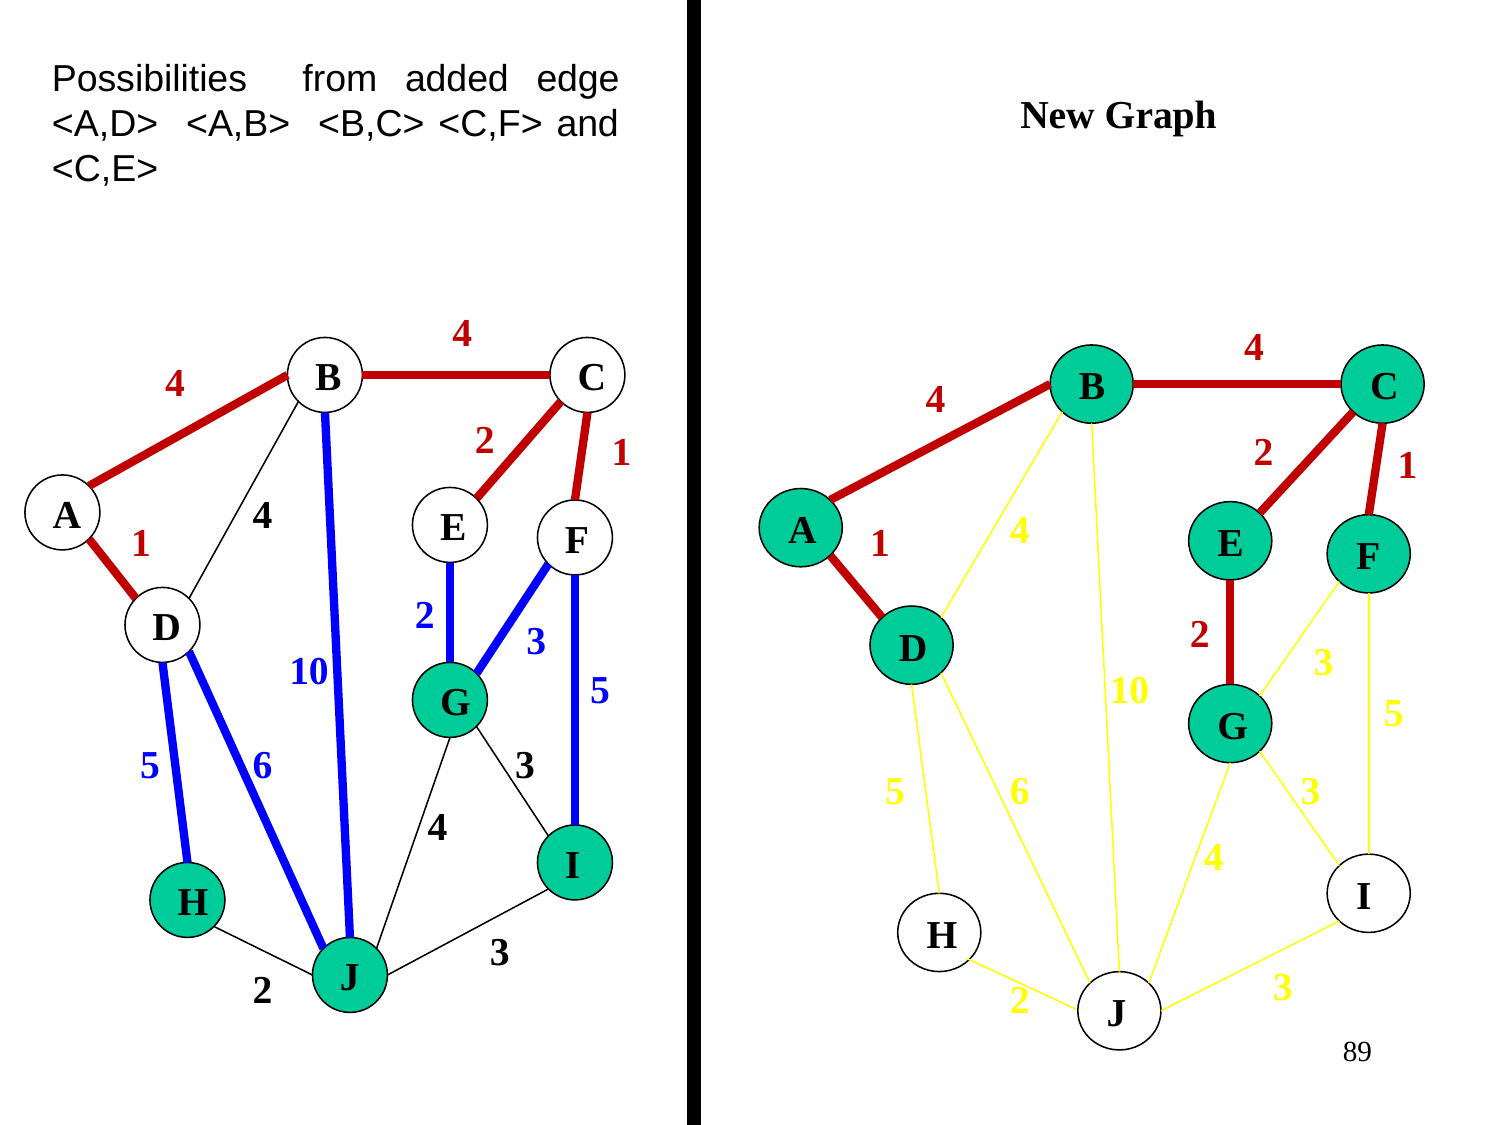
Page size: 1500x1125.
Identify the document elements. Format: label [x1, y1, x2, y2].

slide_number [1074, 1051, 1388, 1100]
text_box [899, 74, 1338, 150]
text_box [437, 305, 483, 356]
text_box [443, 692, 450, 713]
text_box [687, 0, 700, 1125]
text_box [376, 737, 549, 976]
text_box [758, 318, 1433, 1051]
text_box [24, 337, 625, 1013]
text_box [399, 587, 445, 638]
text_box [350, 965, 354, 988]
text_box [36, 46, 635, 197]
text_box [596, 425, 642, 475]
text_box [199, 890, 203, 914]
text_box [476, 726, 549, 837]
